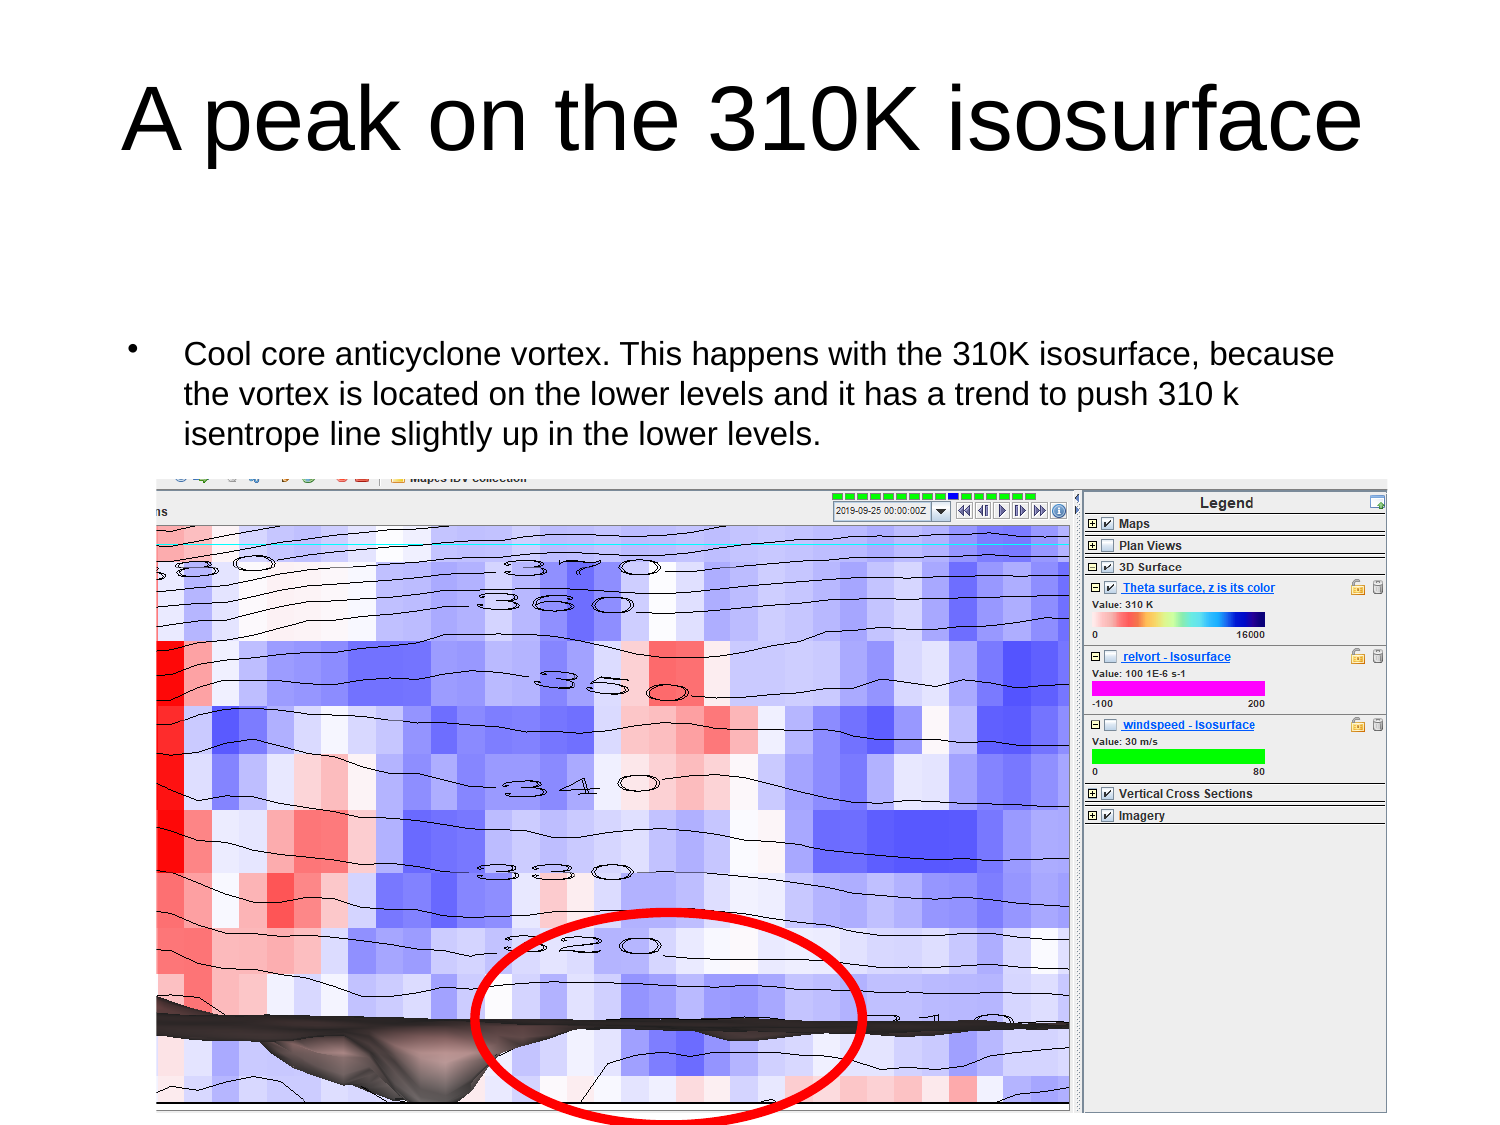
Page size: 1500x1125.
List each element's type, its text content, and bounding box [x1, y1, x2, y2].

picture [155, 479, 1388, 1113]
text_box [616, 1121, 721, 1125]
title A peak on the 310K isosurface [0, 74, 1488, 263]
list Cool core anticyclone vortex. This happens with the 310K isosurface, because the vortex is located on the lower levels and it has a trend to push 310 k isentrope line slightly up in the lower levels. [111, 324, 1388, 1001]
